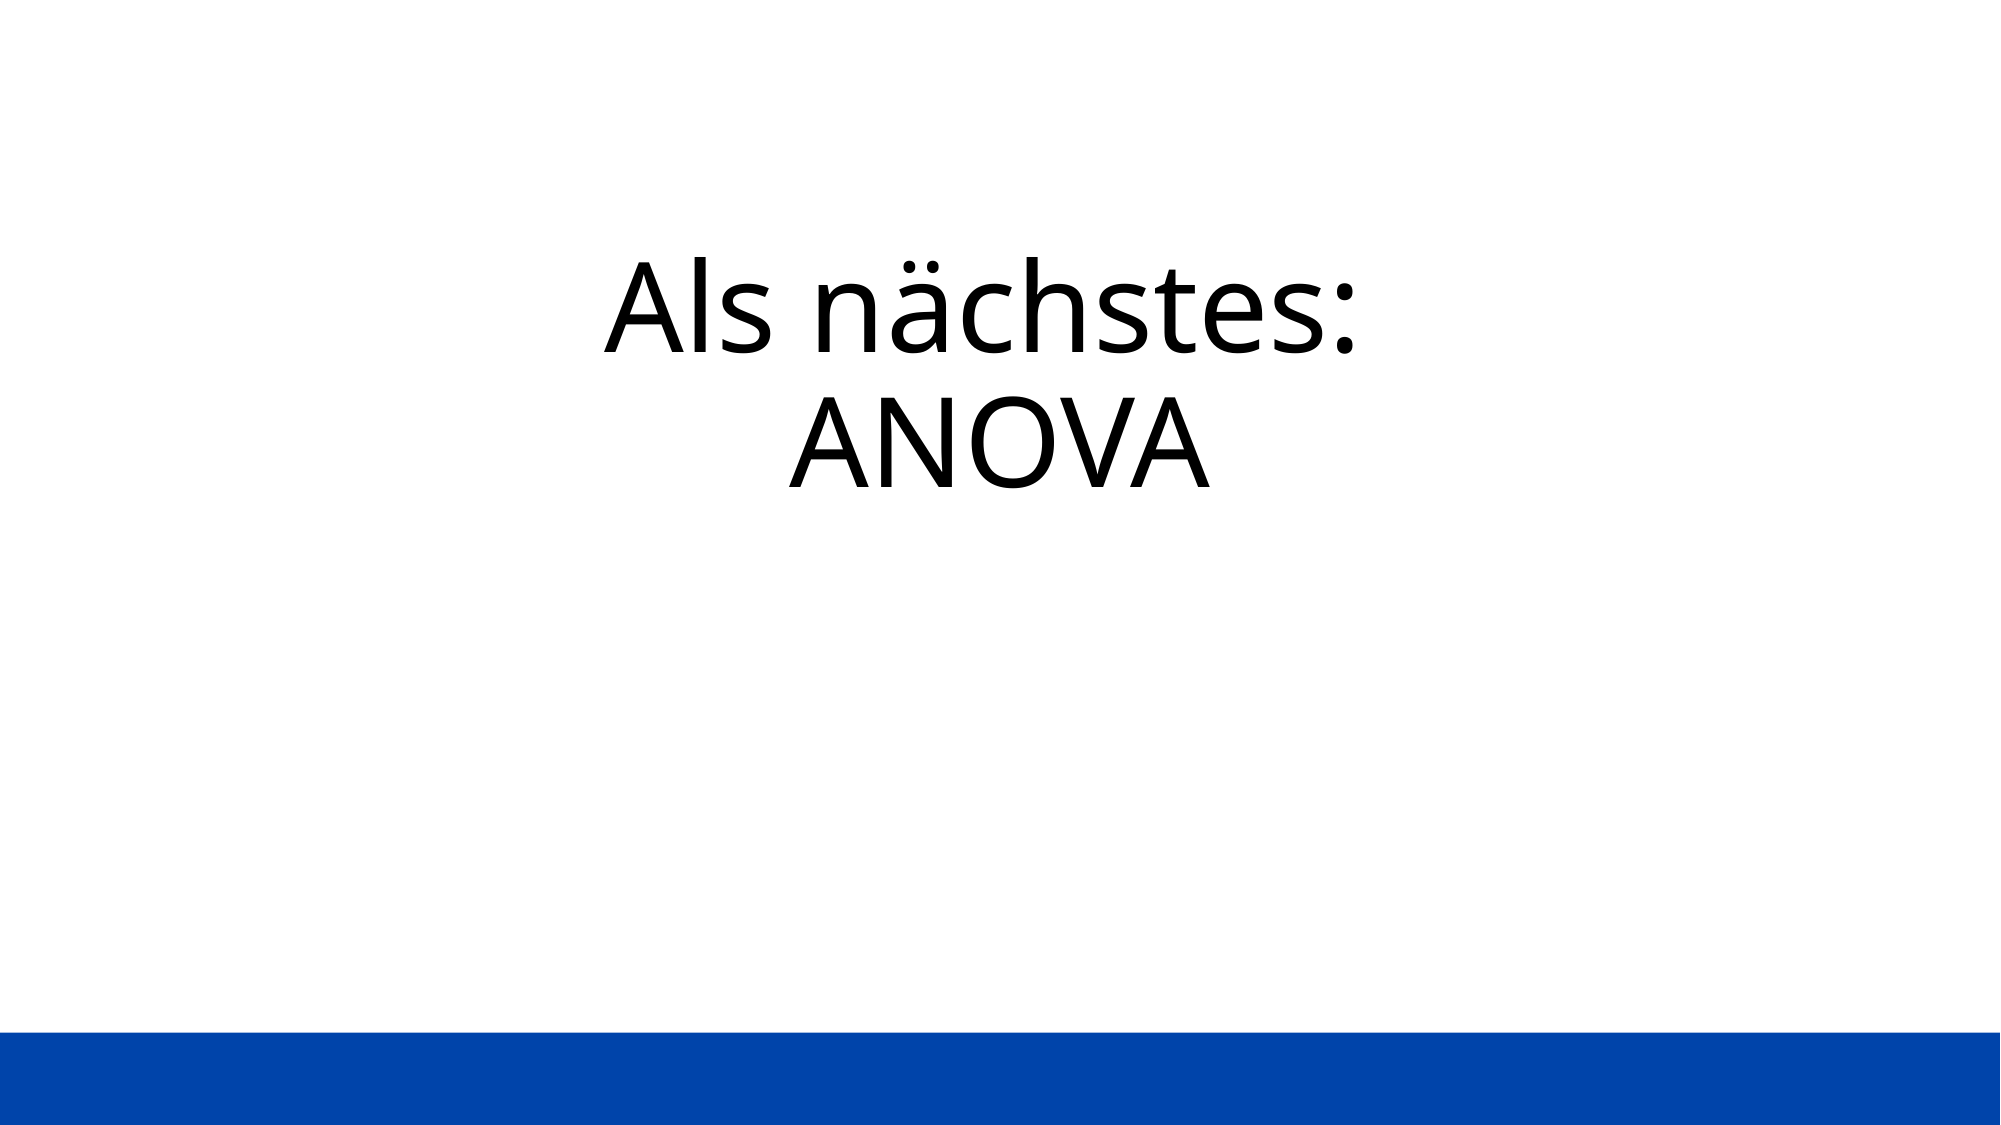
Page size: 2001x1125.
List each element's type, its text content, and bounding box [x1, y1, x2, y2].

title Als nächstes: ANOVA [249, 184, 1750, 576]
